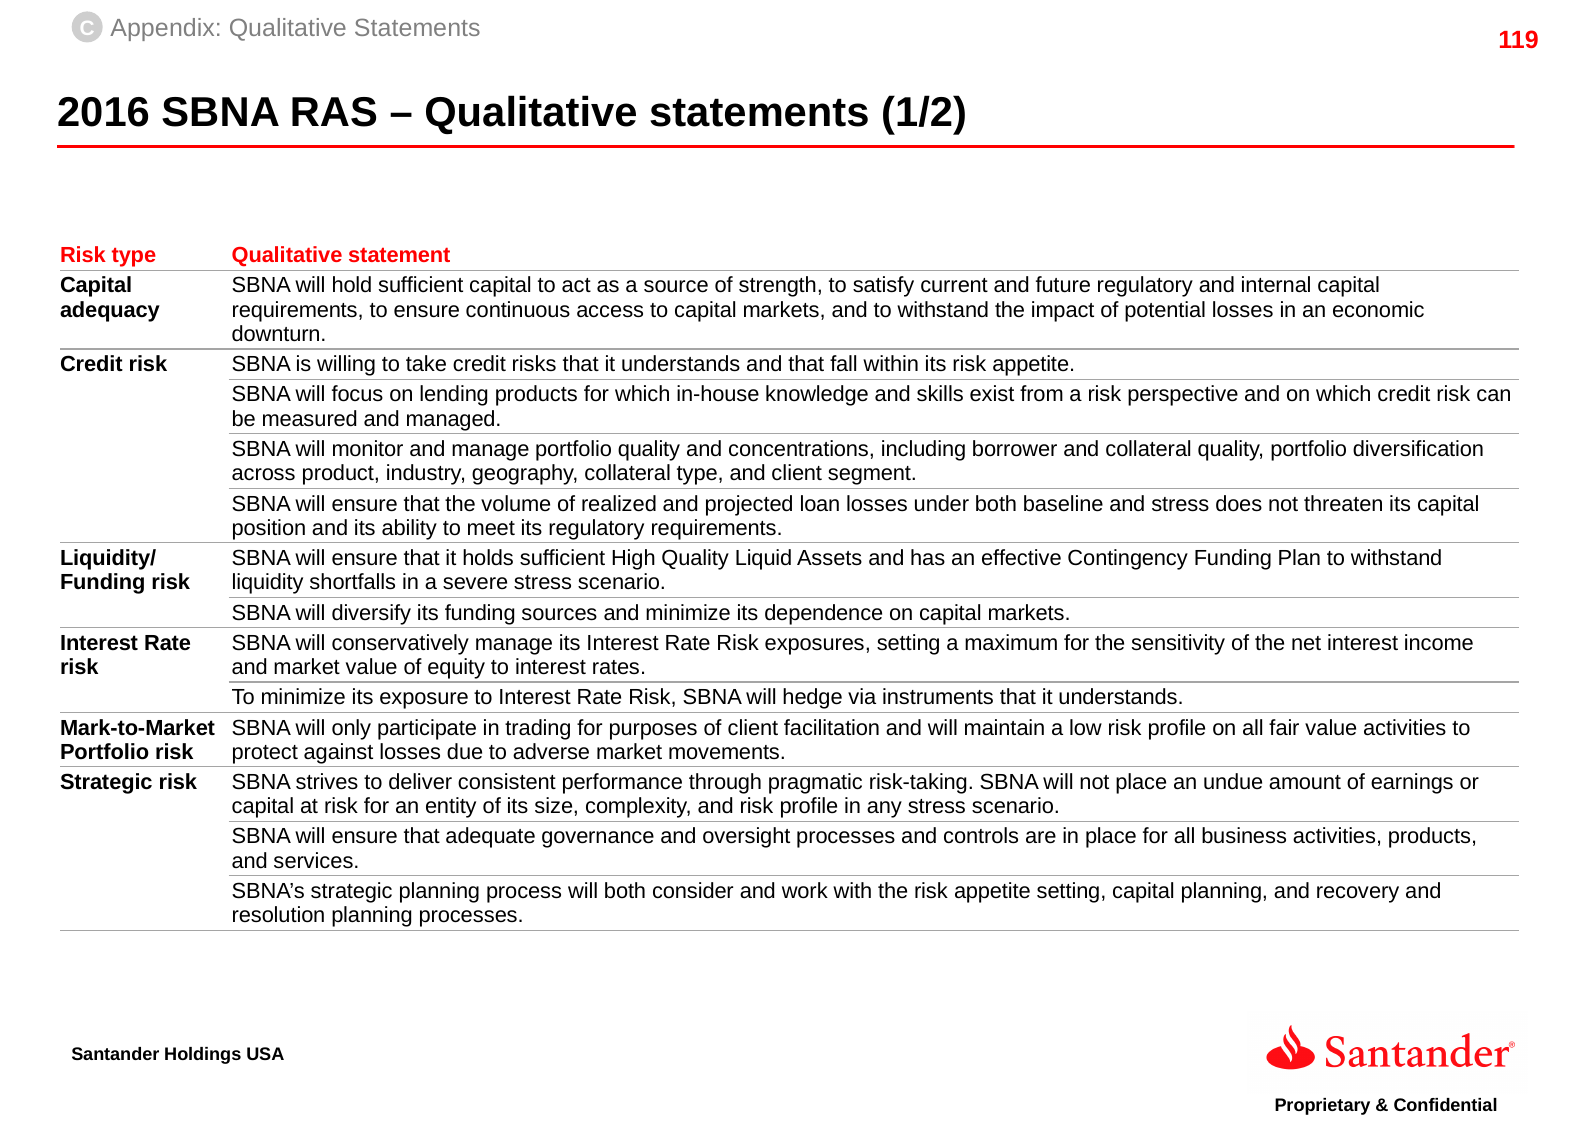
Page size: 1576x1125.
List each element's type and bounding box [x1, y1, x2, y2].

list [57, 74, 1479, 146]
table_cell [60, 271, 1519, 348]
table_cell [60, 628, 1519, 712]
table_cell [60, 713, 1519, 766]
table_cell [60, 543, 1519, 627]
table_cell [60, 767, 1519, 930]
picture [1247, 1011, 1528, 1094]
table_cell [60, 350, 1519, 542]
text_box [71, 11, 483, 43]
table_header [60, 240, 1519, 270]
